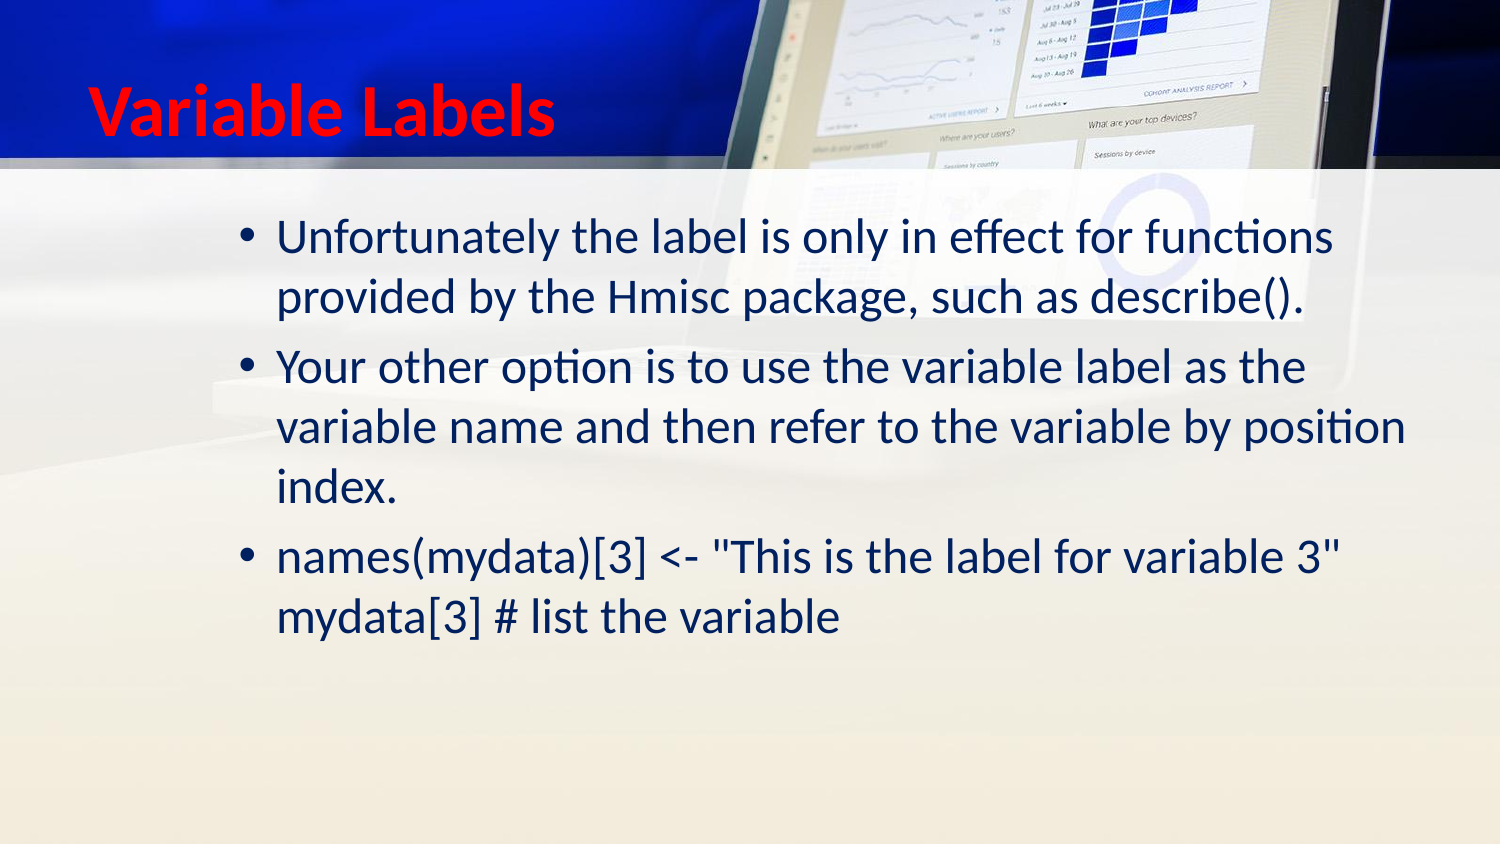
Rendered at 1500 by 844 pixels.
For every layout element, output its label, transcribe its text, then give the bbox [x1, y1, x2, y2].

title Variable Labels [73, 44, 1427, 170]
list Unfortunately the label is only in effect for functions provided by the Hmisc package, such as describe(). Your other option is to use the variable label as the variable name and then refer to the variable by position index. names(mydata)[3] <- "This is the label for variable 3" mydata[3] # list the variable [73, 196, 1427, 798]
picture [0, 0, 1500, 844]
